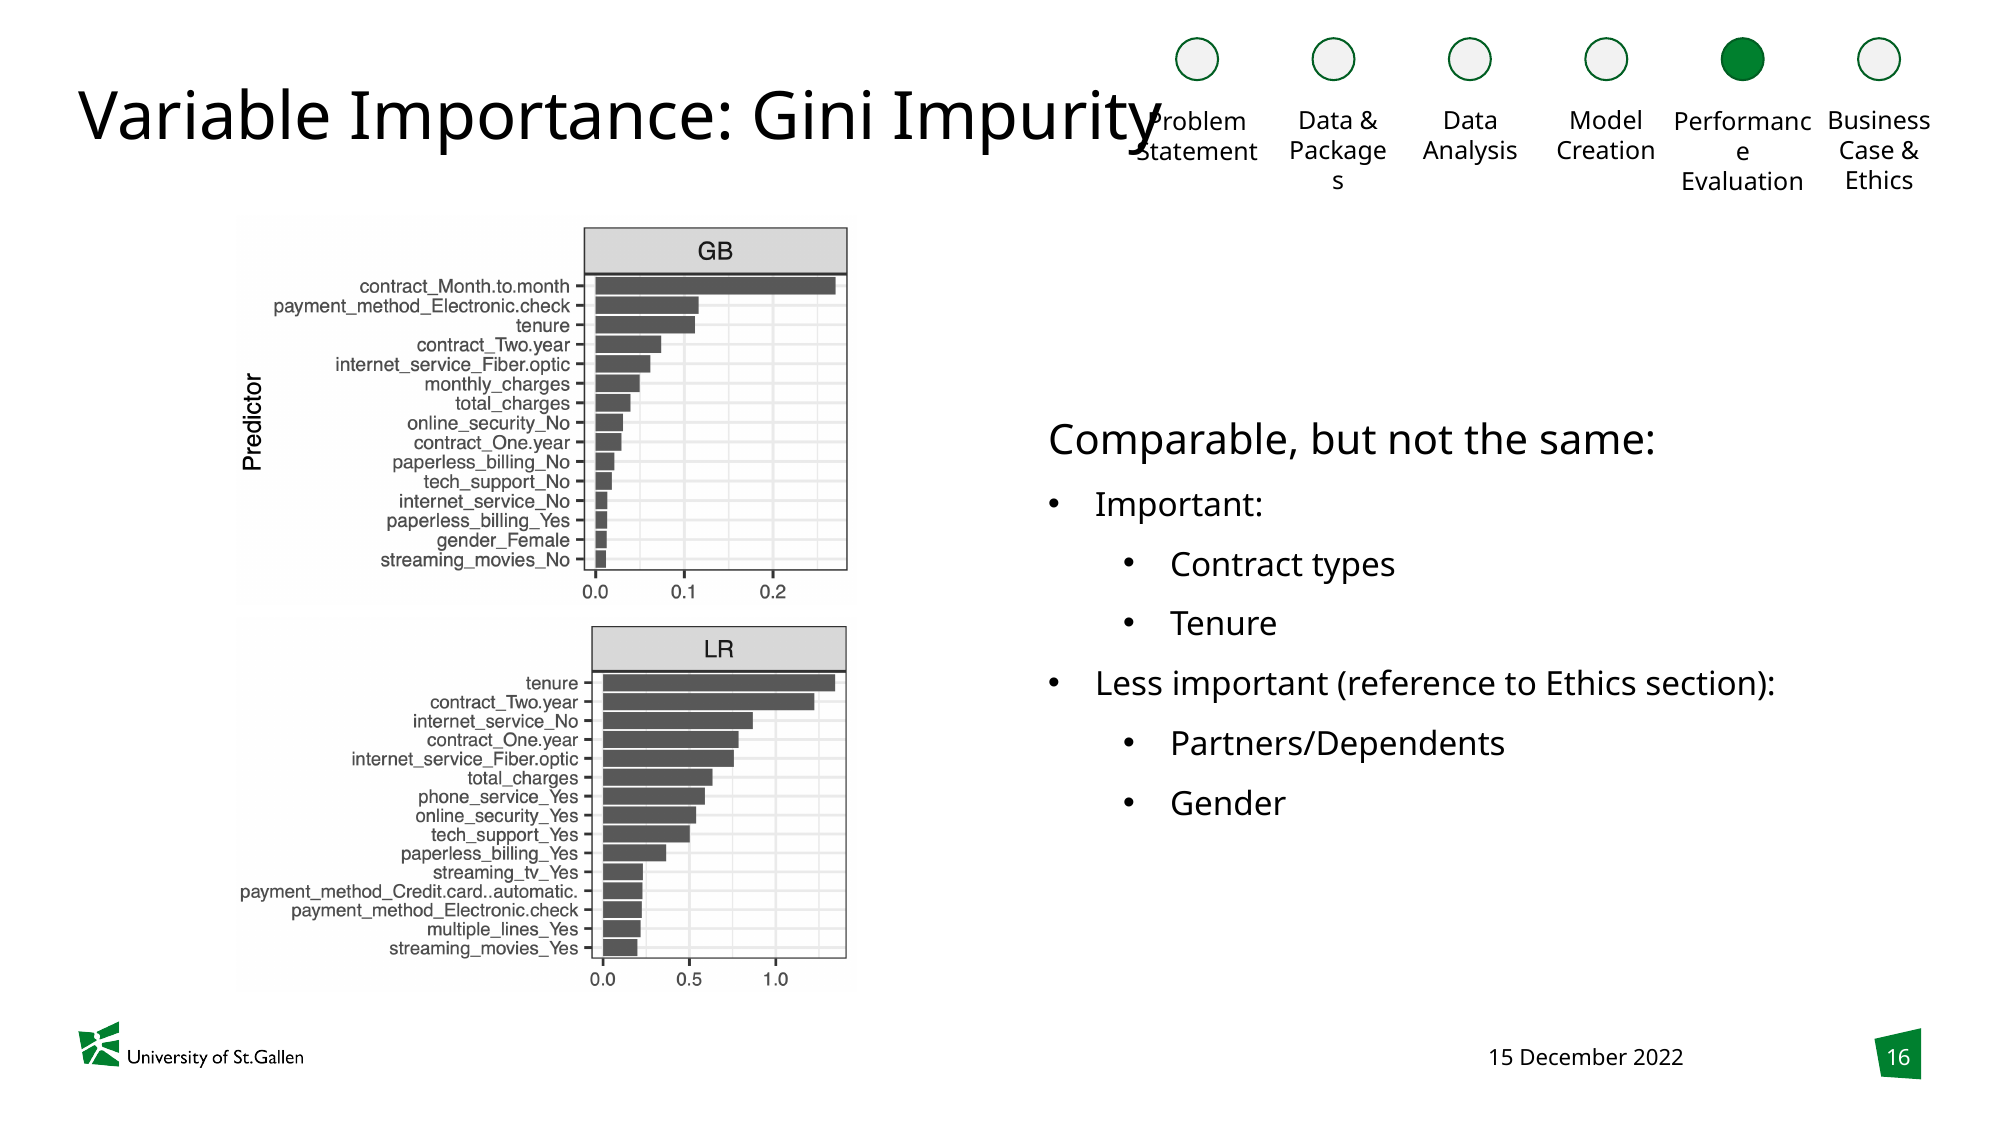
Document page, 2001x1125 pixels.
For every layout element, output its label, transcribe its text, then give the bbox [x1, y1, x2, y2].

text_box Comparable, but not the same: Important: Contract types Tenure Less important (reference to Ethics section): Partners/Dependents Gender [1033, 380, 1820, 830]
title Variable Importance: Gini Impurity [78, 82, 1922, 216]
picture [236, 215, 857, 605]
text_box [1119, 38, 1966, 175]
picture [78, 1021, 303, 1068]
slide_number 16 [1874, 1042, 1923, 1103]
picture [236, 617, 857, 992]
